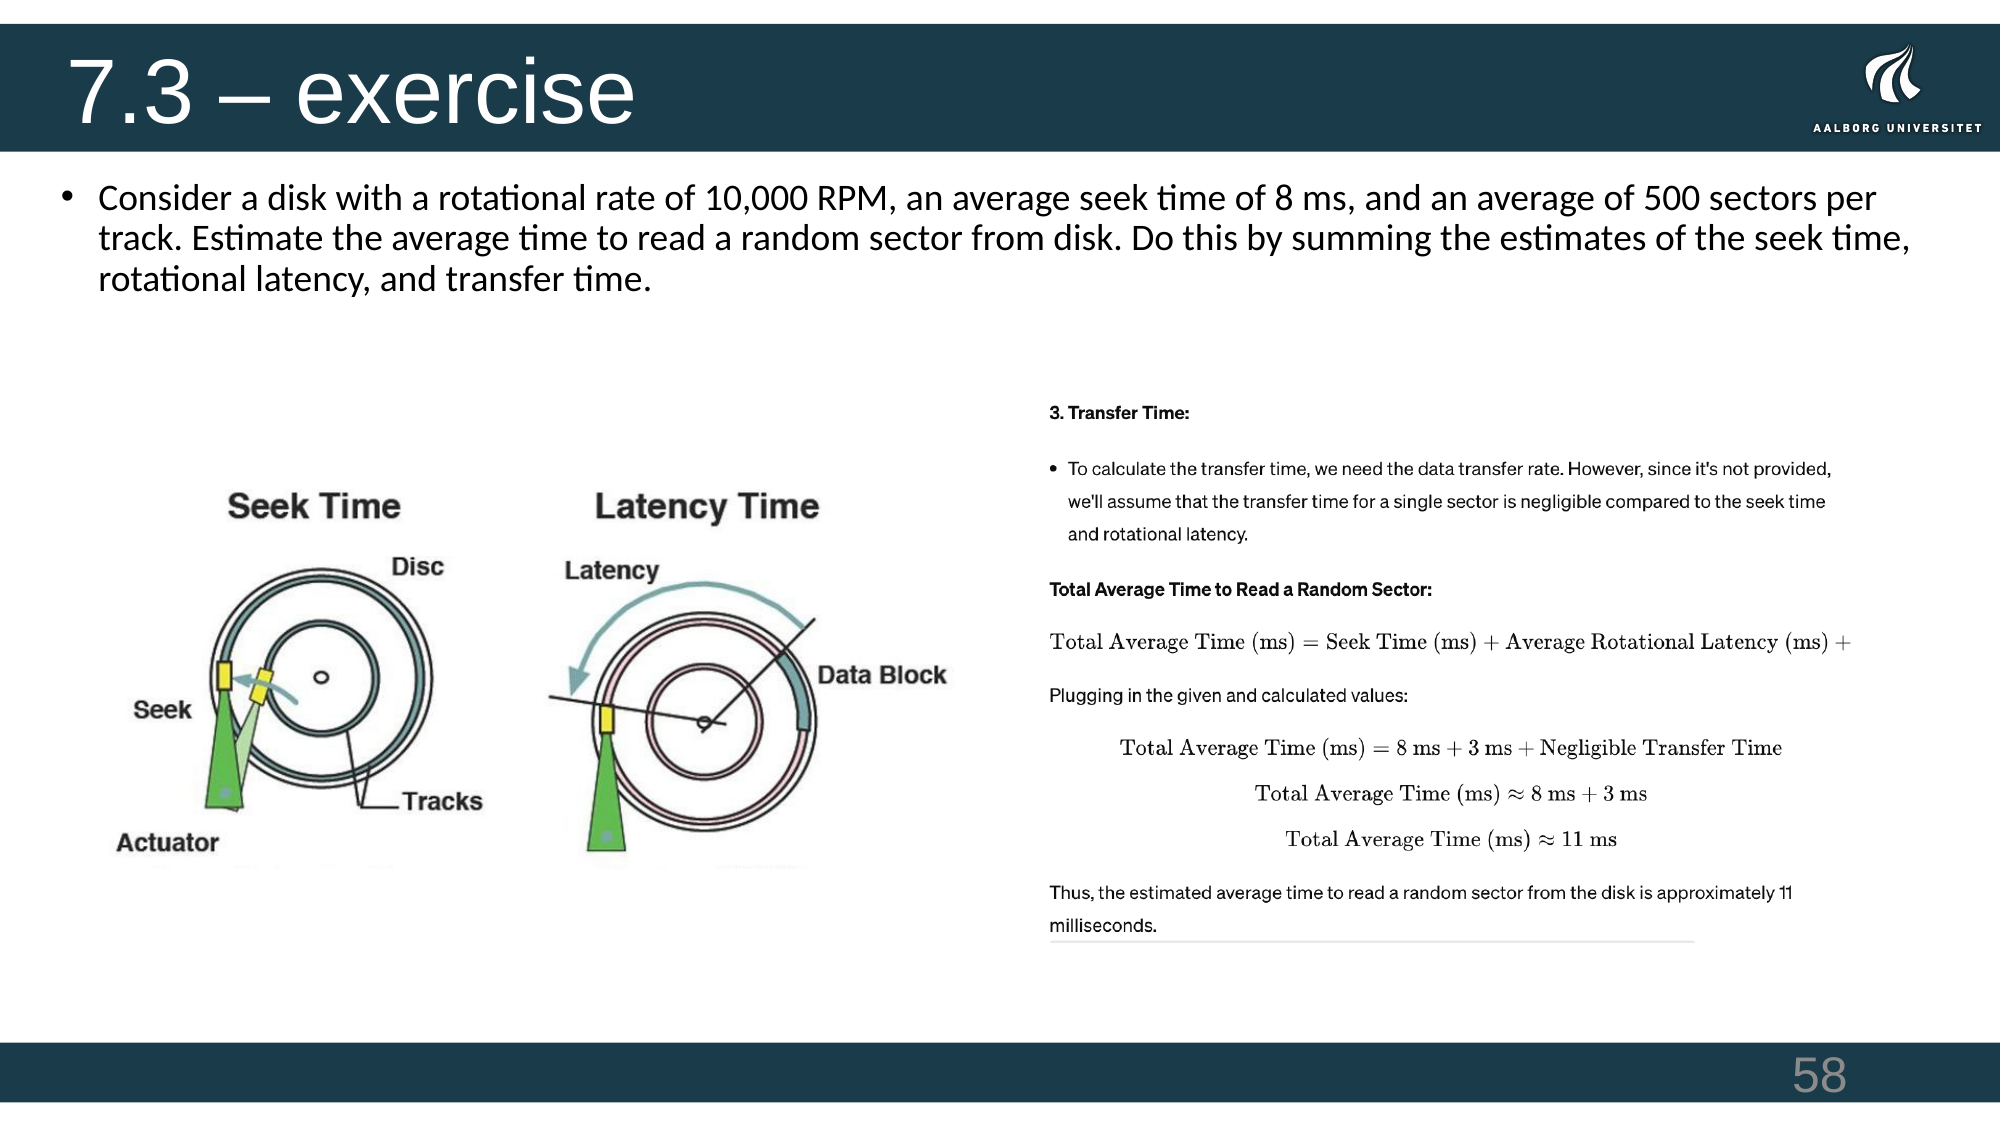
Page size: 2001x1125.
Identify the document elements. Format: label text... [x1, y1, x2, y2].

picture [1019, 387, 1865, 943]
title 7.3 – exercise [52, 36, 1778, 140]
list Consider a disk with a rotational rate of 10,000 RPM, an average seek time of 8 ms, and an average of 500 sectors per track. Estimate the average time to read a random sector from disk. Do this by summing the estimates of the seek time, rotational latency, and transfer time. [46, 170, 1963, 605]
picture [1799, 30, 1995, 146]
picture [95, 464, 981, 869]
